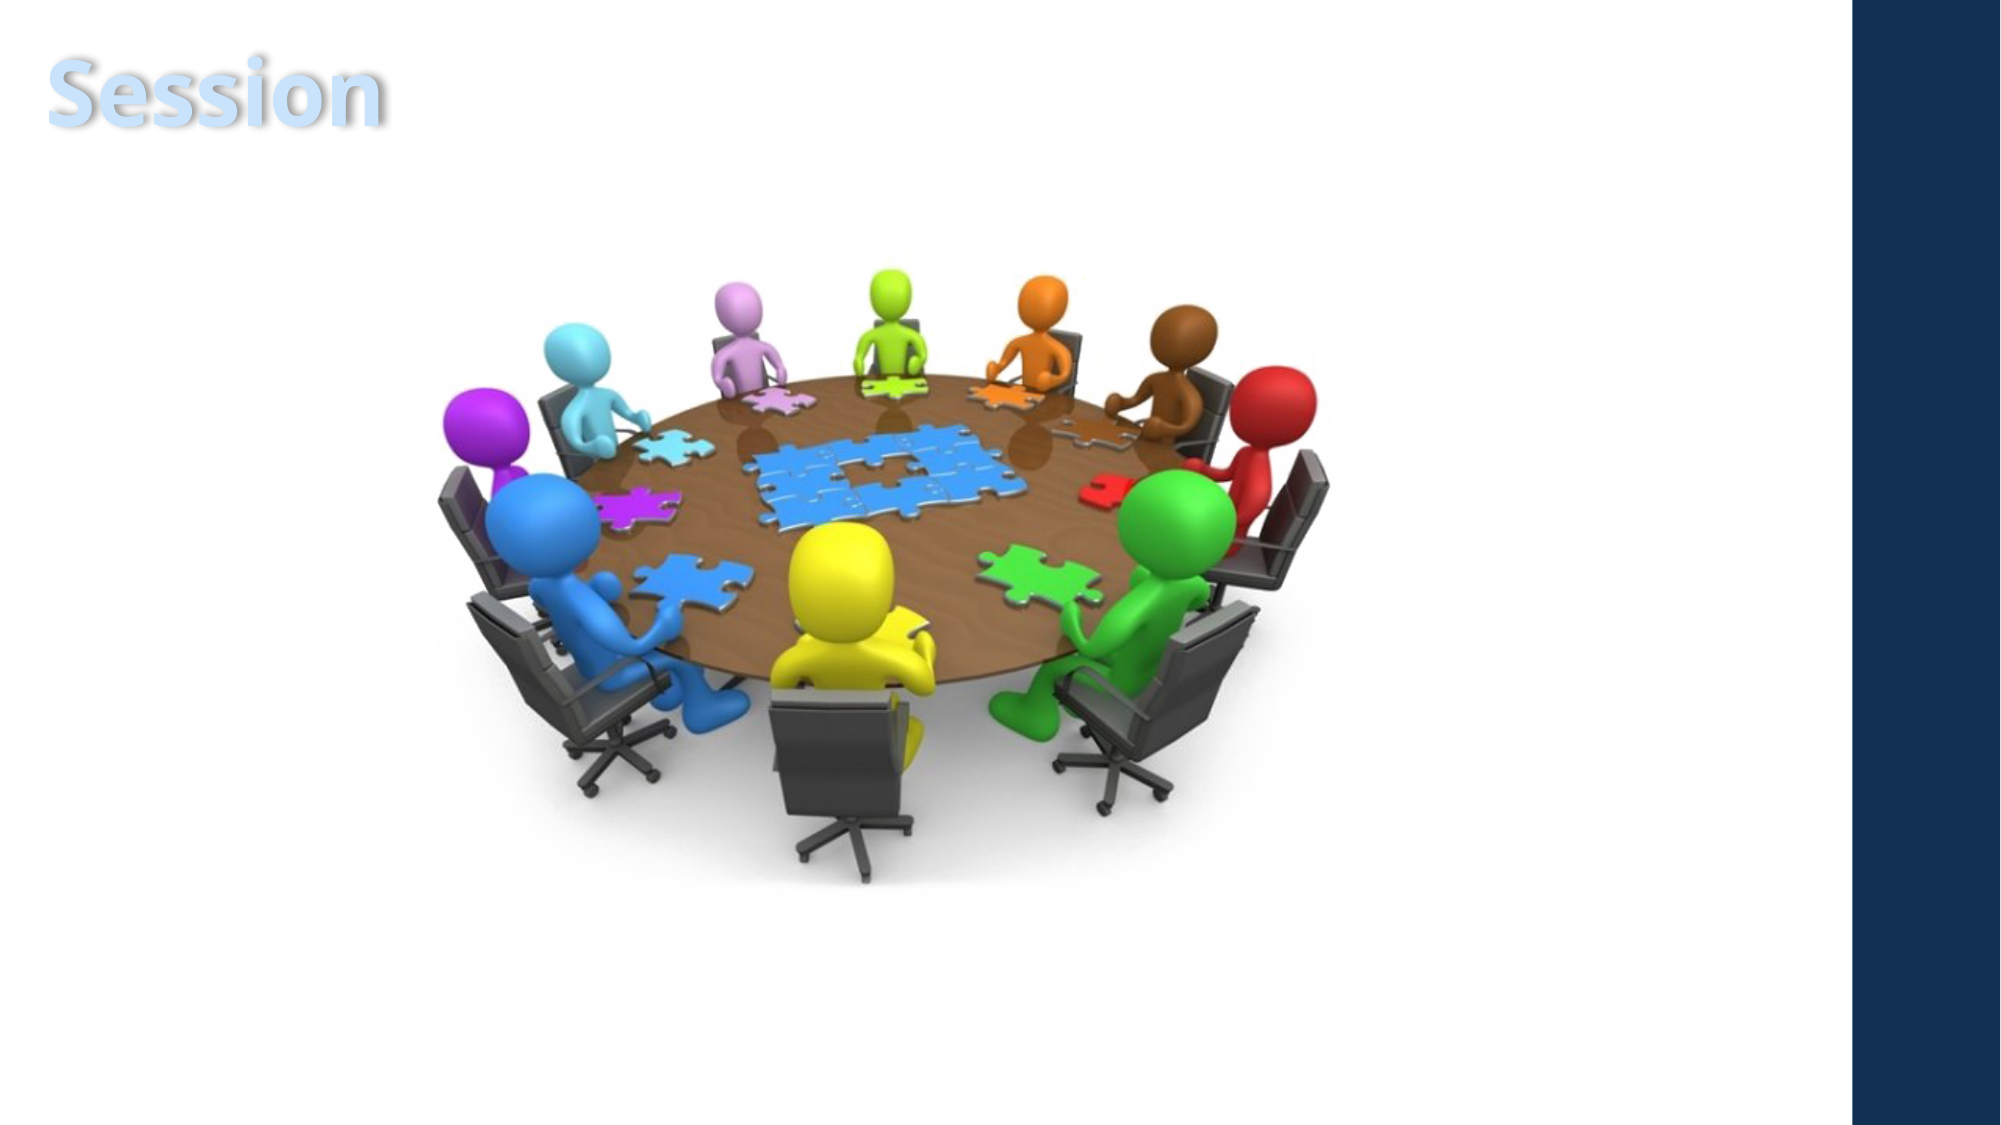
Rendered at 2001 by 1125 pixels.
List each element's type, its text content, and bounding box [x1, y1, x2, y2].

picture [414, 199, 1353, 904]
text_box Session [30, 26, 402, 152]
